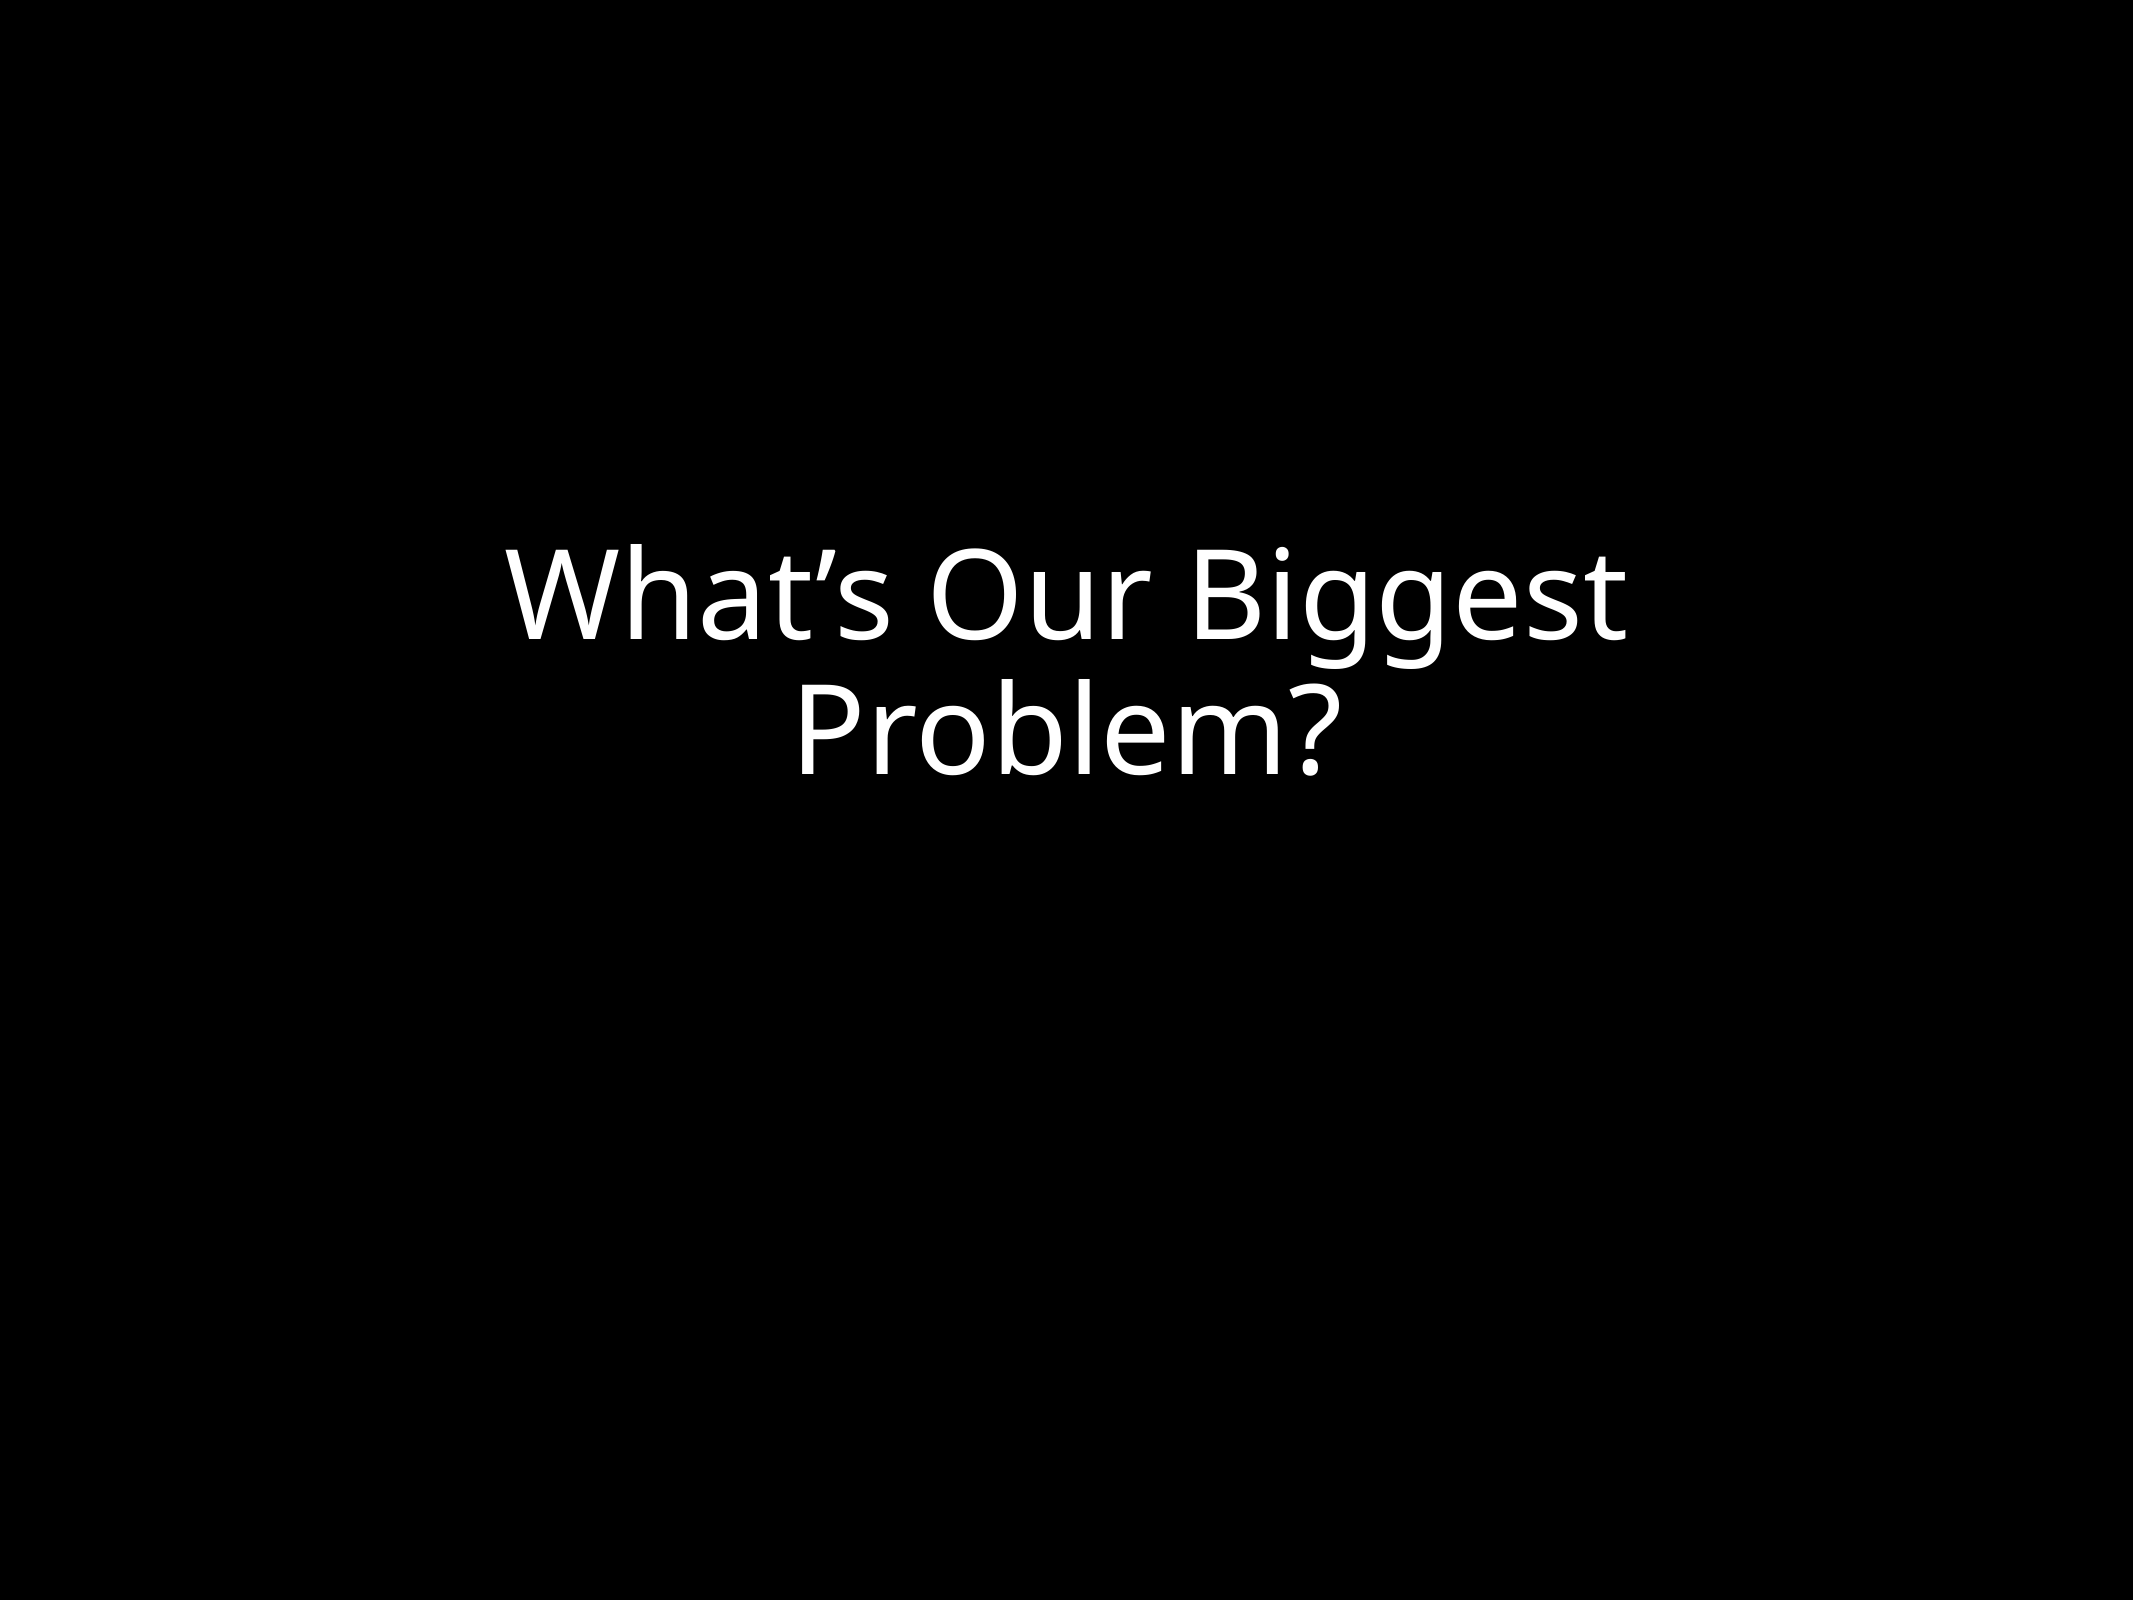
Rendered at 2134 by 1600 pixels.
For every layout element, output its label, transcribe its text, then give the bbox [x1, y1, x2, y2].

title What’s Our Biggest Problem? [207, 268, 1926, 811]
